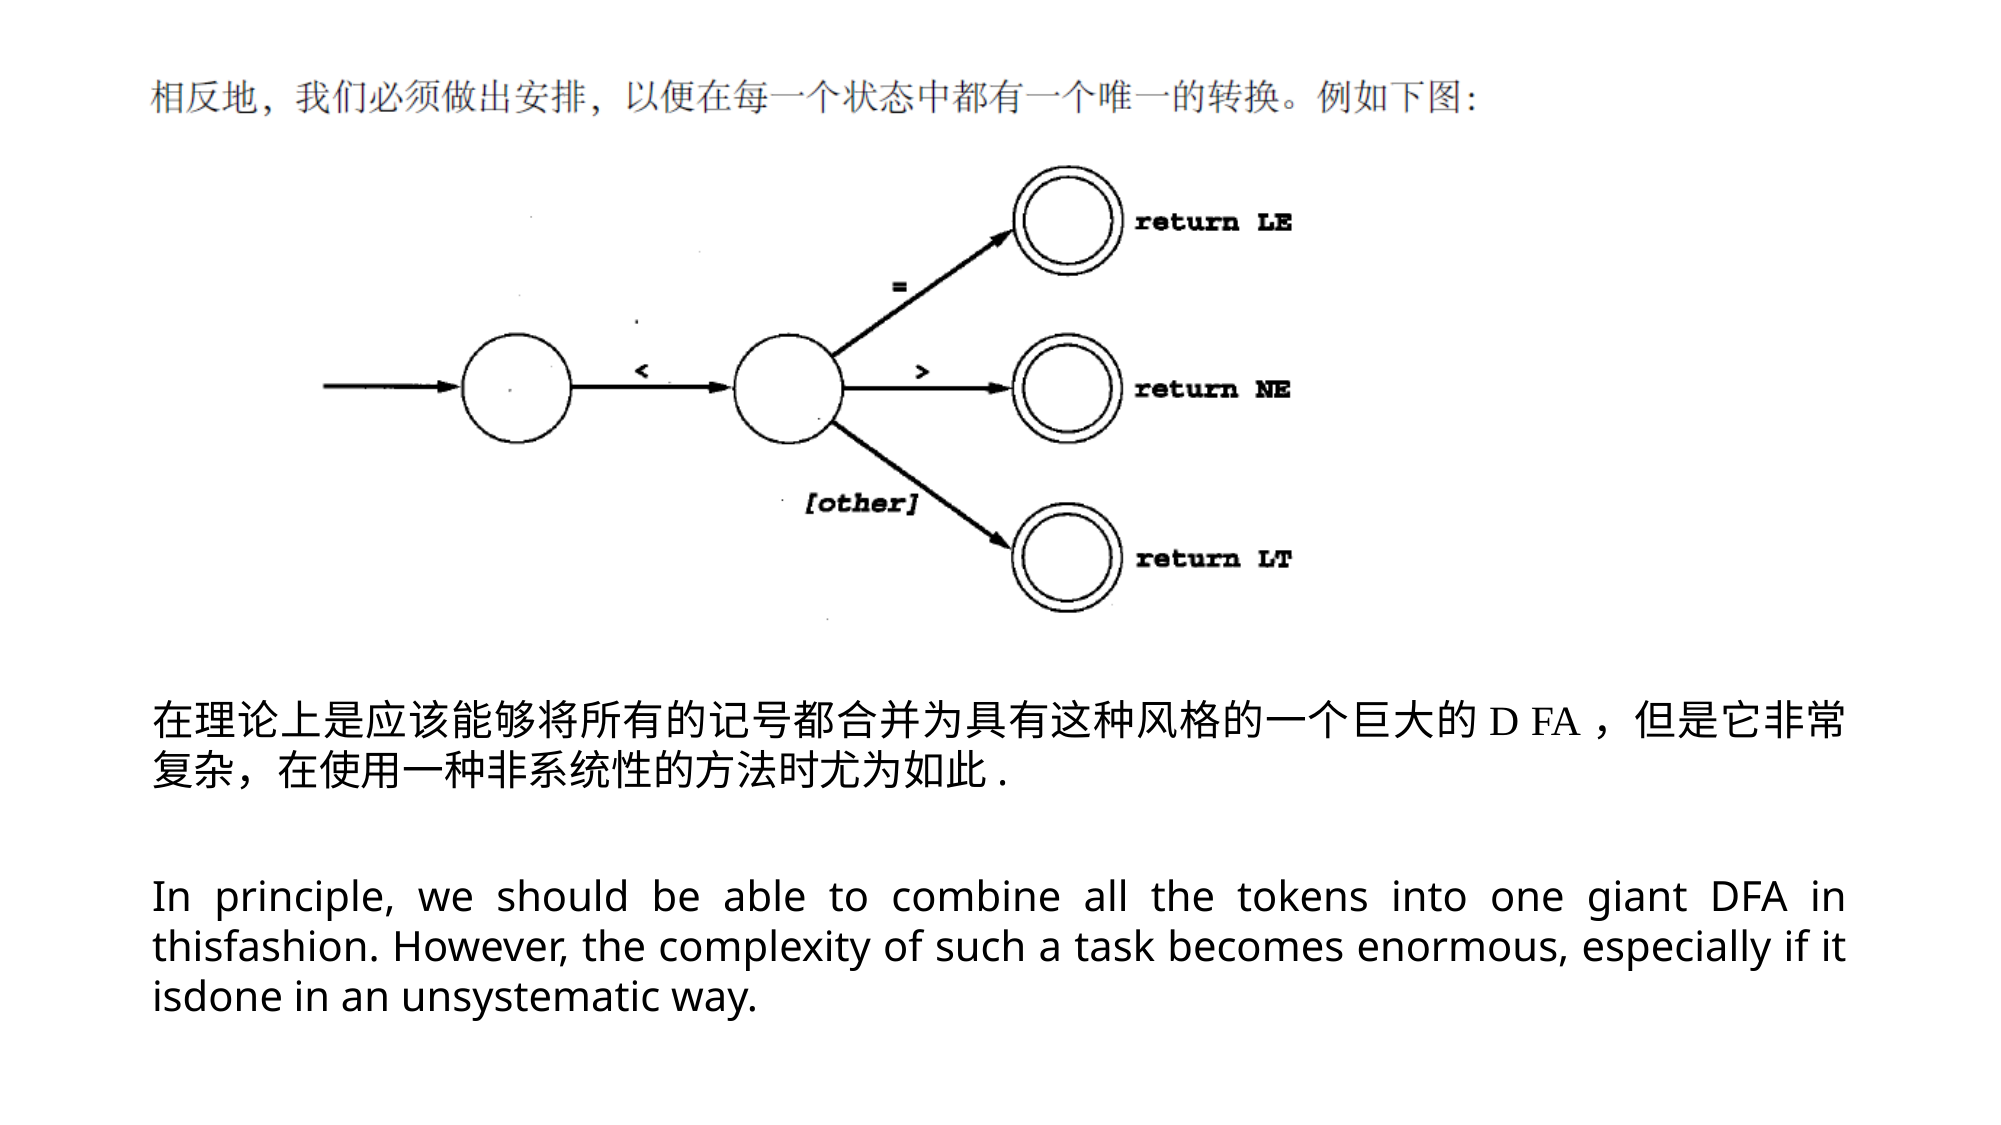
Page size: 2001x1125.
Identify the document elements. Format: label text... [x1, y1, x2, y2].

picture [137, 61, 1498, 626]
text_box In principle, we should be able to combine all the tokens into one giant DFA in thisfashion. However, the complexity of such a task becomes enormous, especially if it isdone in an unsystematic way. [137, 862, 1863, 1028]
text_box 在理论上是应该能够将所有的记号都合并为具有这种风格的一个巨大的D FA，但是它非常复杂，在使用一种非系统性的方法时尤为如此. [137, 686, 1863, 801]
